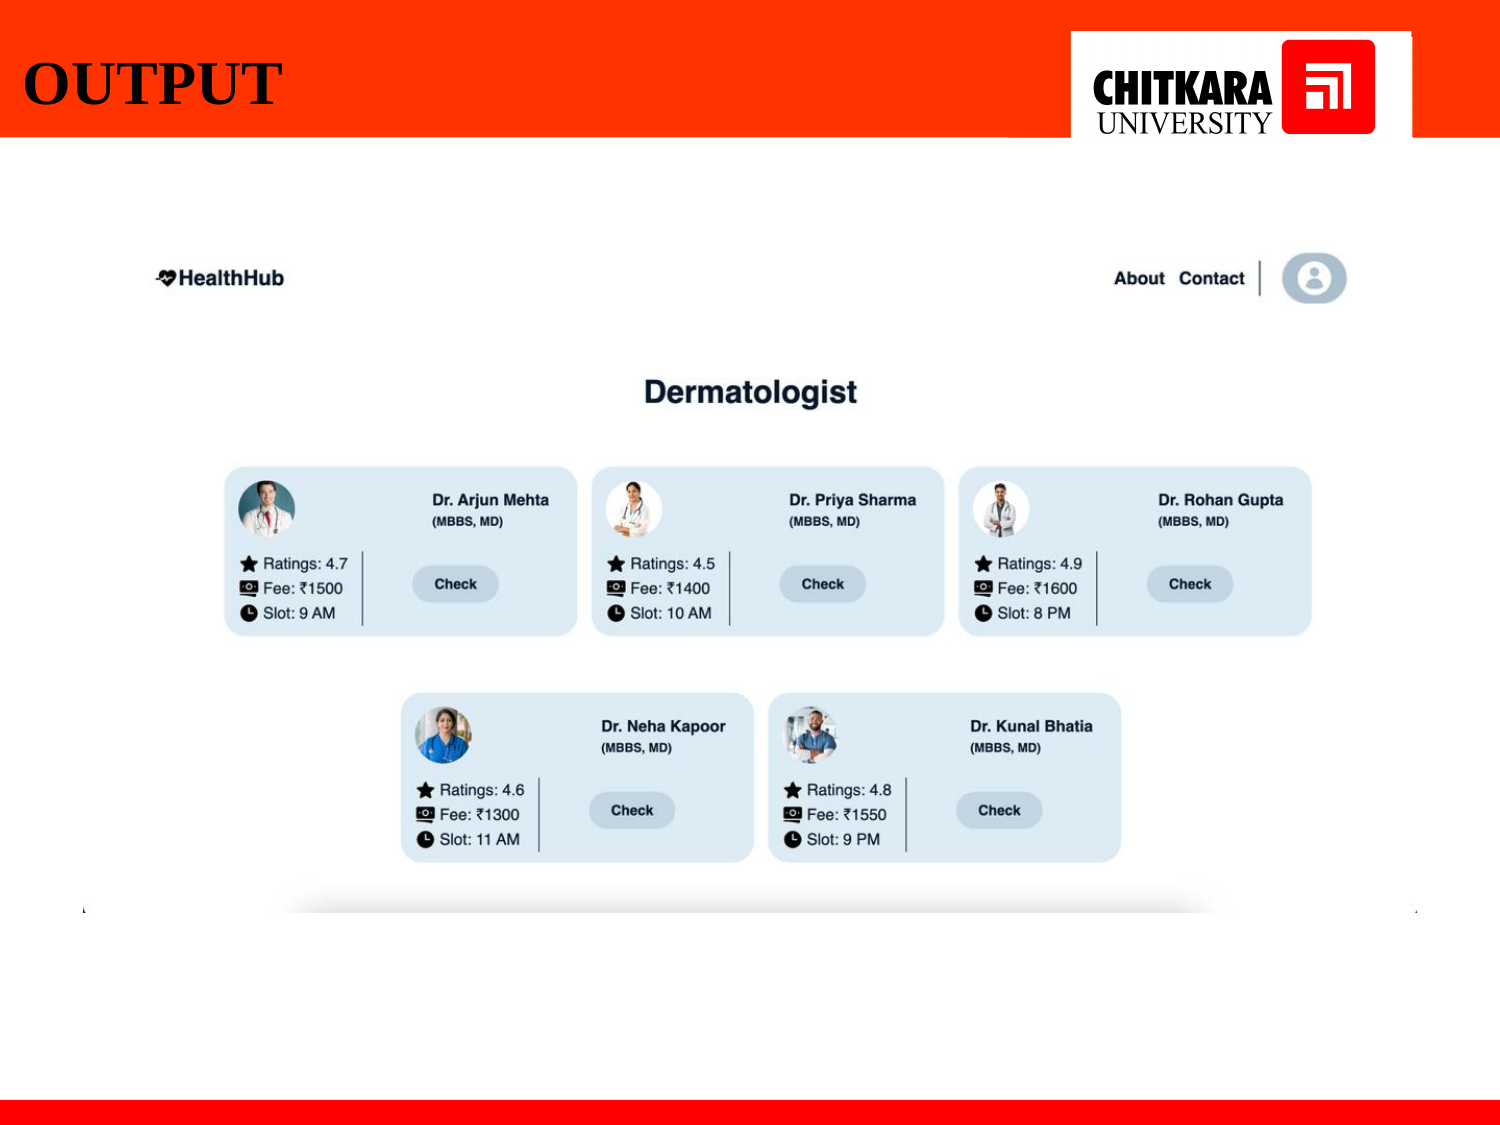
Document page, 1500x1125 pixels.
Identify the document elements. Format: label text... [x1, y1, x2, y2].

picture [1074, 37, 1390, 138]
picture [83, 211, 1417, 914]
title OUTPUT [0, 0, 900, 150]
